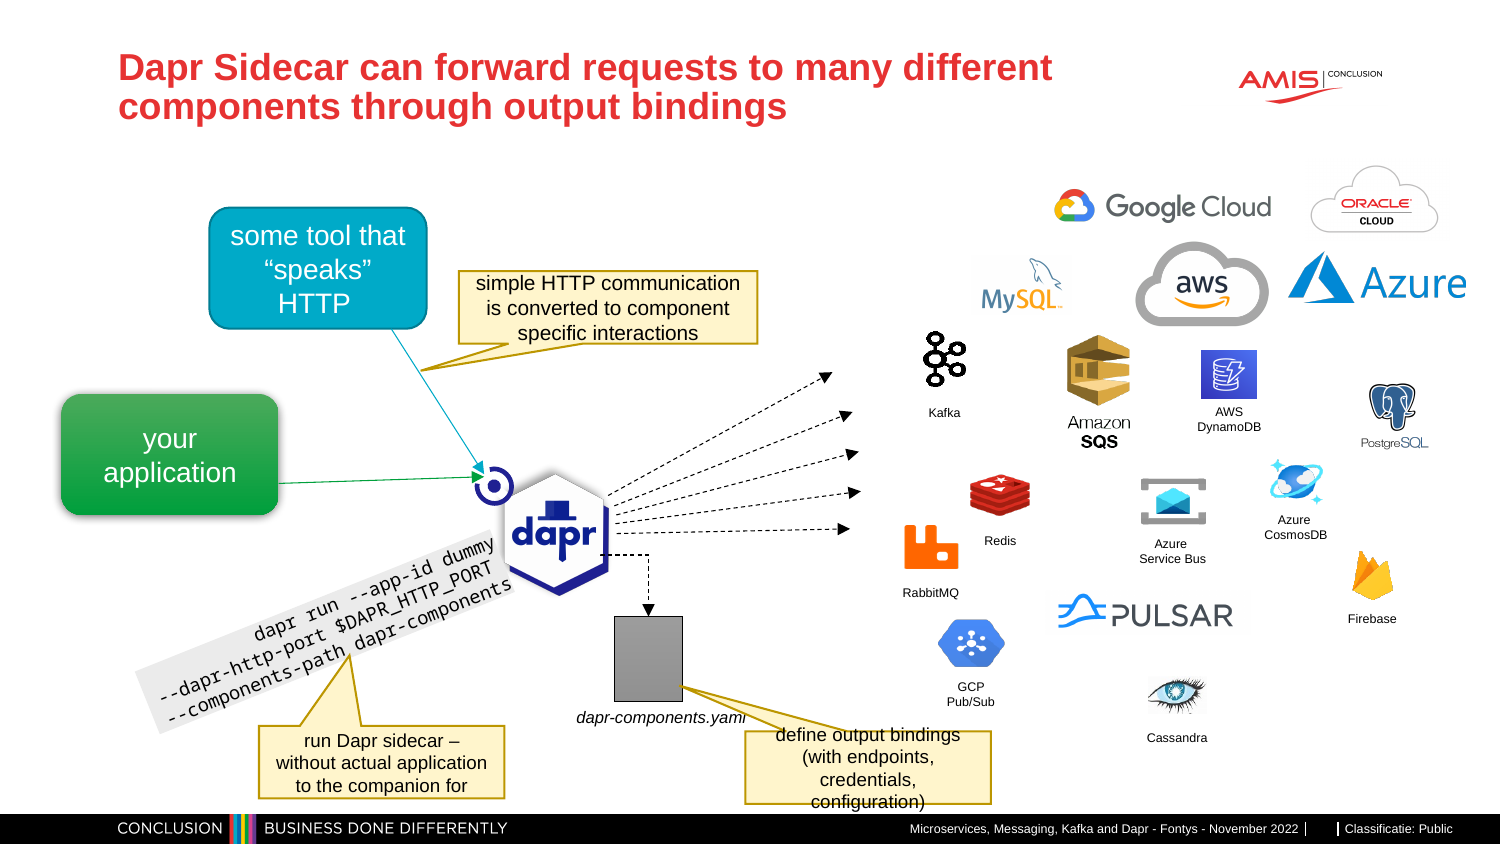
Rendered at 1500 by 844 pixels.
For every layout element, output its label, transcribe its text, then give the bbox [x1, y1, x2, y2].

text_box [926, 607, 1016, 714]
text_box define output bindings (with endpoints, credentials, configuration) [678, 684, 992, 805]
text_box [278, 476, 485, 484]
text_box dapr-components.yaml [576, 707, 747, 728]
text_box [884, 525, 978, 603]
picture [1205, 59, 1388, 106]
footer Microservices, Messaging, Kafka and Dapr - Fontys - November 2022 [814, 820, 1299, 839]
picture [1045, 590, 1251, 635]
title Dapr Sidecar can forward requests to many different components through output bindings [118, 47, 1205, 130]
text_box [1250, 457, 1342, 544]
text_box [614, 616, 683, 702]
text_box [1183, 350, 1276, 437]
text_box your application [61, 393, 279, 515]
picture [1305, 158, 1450, 241]
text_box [616, 528, 851, 534]
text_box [616, 451, 859, 491]
picture [1288, 251, 1466, 303]
text_box some tool that “speaks” HTTP [208, 206, 428, 330]
picture [239, 814, 1500, 844]
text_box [918, 331, 972, 422]
picture [0, 814, 236, 844]
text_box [479, 469, 512, 505]
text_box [600, 554, 649, 617]
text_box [1133, 676, 1221, 746]
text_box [615, 491, 861, 524]
picture [504, 474, 609, 596]
picture [971, 144, 1286, 465]
text_box run Dapr sidecar – without actual application to the companion for [257, 652, 506, 800]
text_box simple HTTP communication is converted to component specific interactions [457, 270, 759, 362]
picture [1355, 372, 1433, 458]
text_box dapr run --app-id dummy --dapr-http-port $DAPR_HTTP_PORT --components-path dapr-components [134, 529, 505, 735]
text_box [614, 411, 853, 506]
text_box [1337, 548, 1408, 628]
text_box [967, 473, 1033, 551]
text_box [608, 372, 833, 496]
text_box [391, 328, 485, 475]
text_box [1117, 474, 1229, 571]
